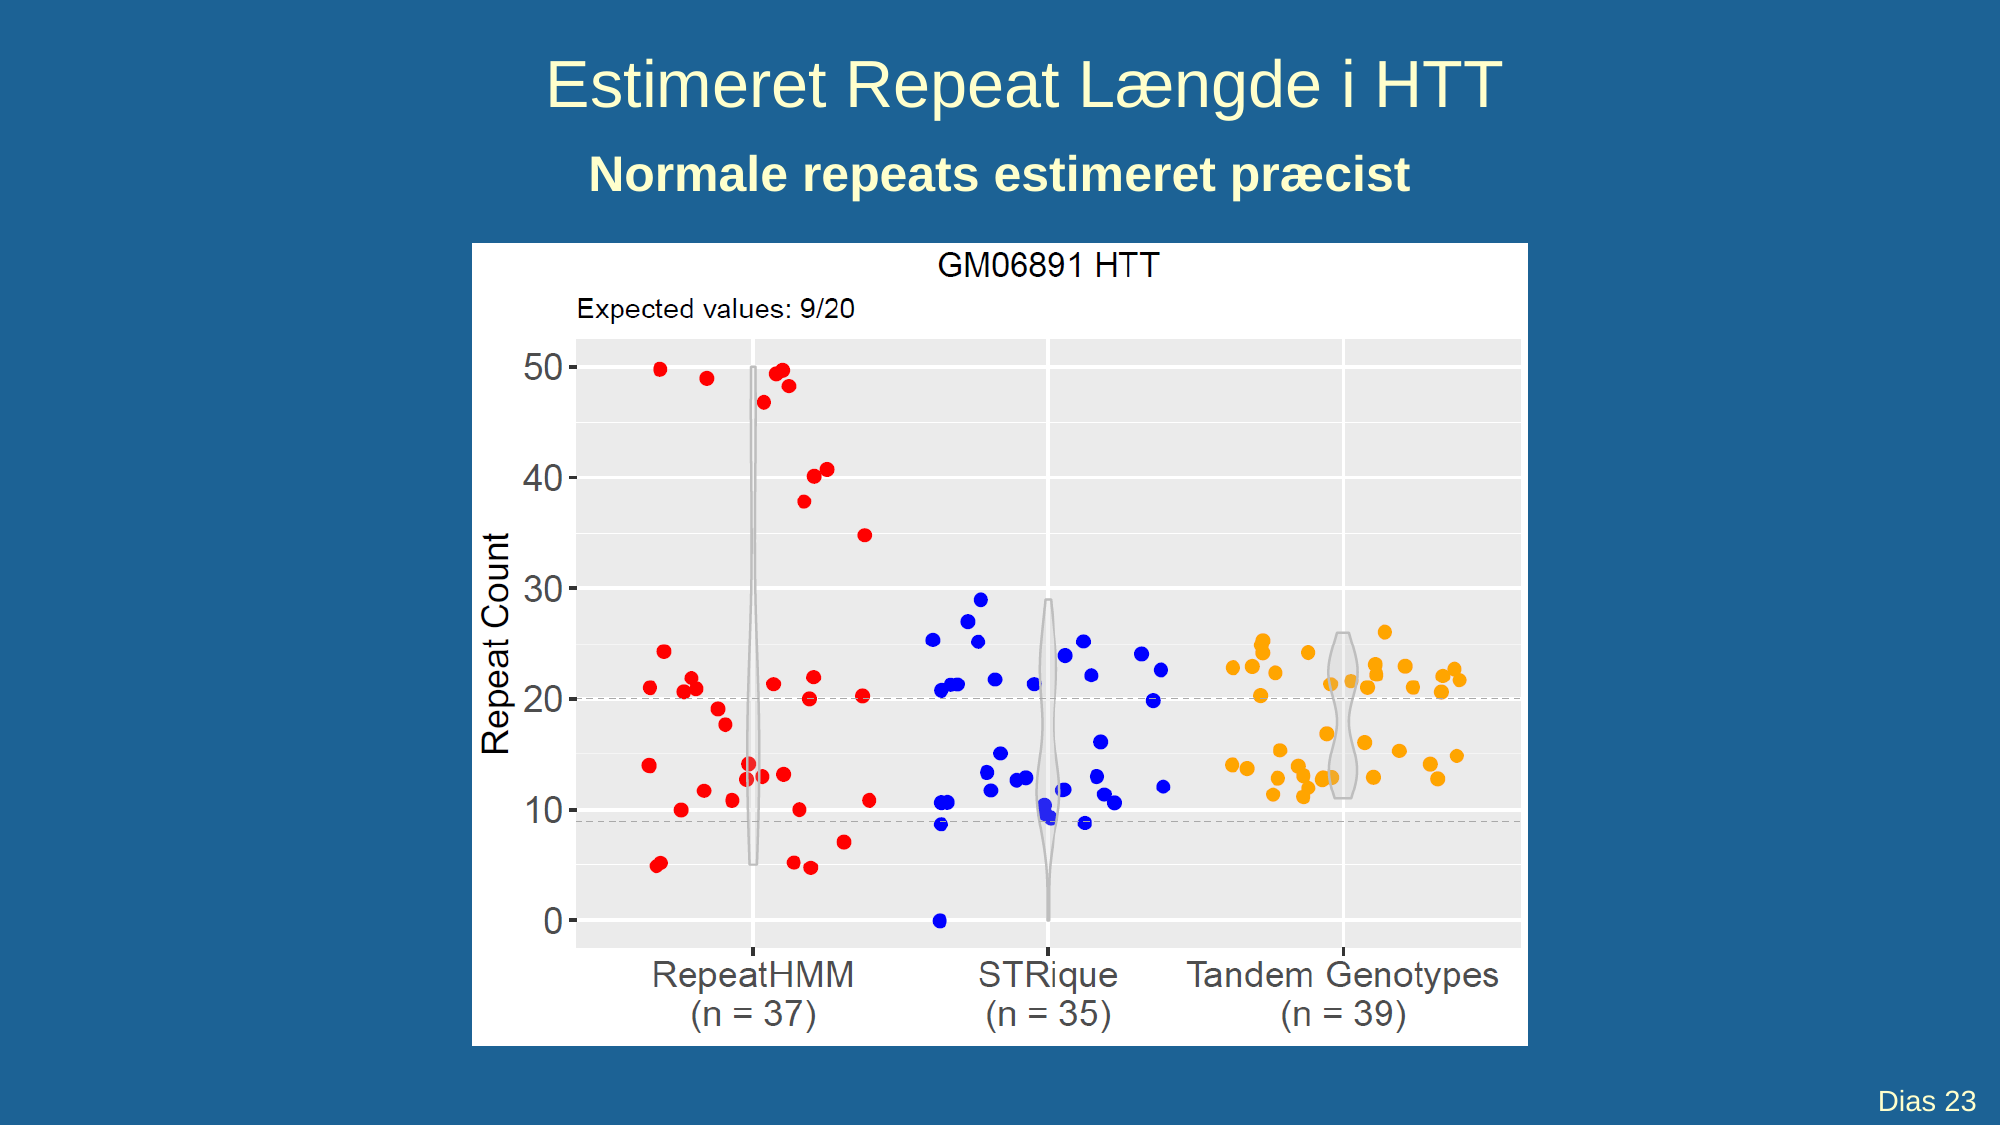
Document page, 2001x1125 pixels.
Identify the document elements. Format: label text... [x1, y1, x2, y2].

title Estimeret Repeat Længde i HTT [188, 0, 1863, 130]
picture [472, 243, 1528, 1046]
text_box Normale repeats estimeret præcist [573, 133, 1427, 209]
text_box Dias 23 [1863, 1074, 1993, 1125]
